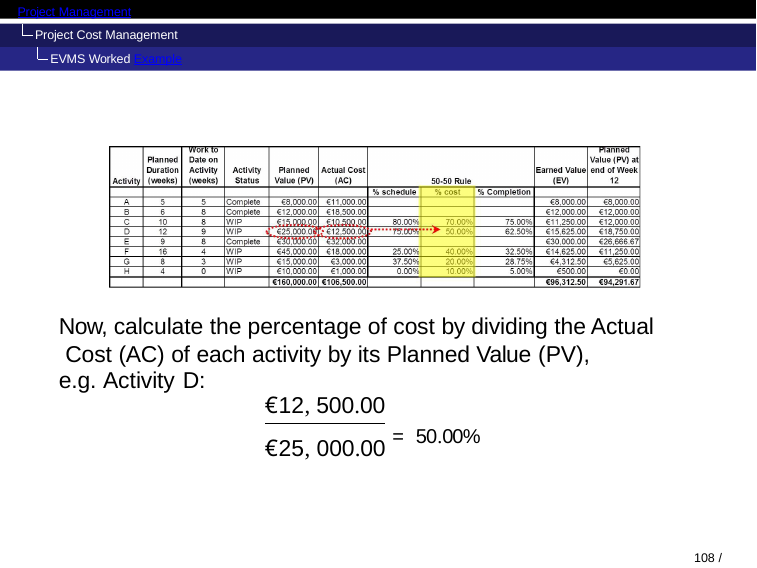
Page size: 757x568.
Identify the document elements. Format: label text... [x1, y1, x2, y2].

text_box [186, 23, 756, 47]
text_box 108 / 128 [687, 548, 746, 568]
text_box [109, 146, 641, 288]
text_box [0, 23, 33, 47]
text_box Project Management [0, 0, 756, 19]
text_box Project Cost Management EVMS Worked Example [33, 16, 186, 66]
text_box [0, 47, 756, 71]
text_box Now, calculate the percentage of cost by dividing the Actual Cost (AC) of each activity by its Planned Value (PV), e.g. Activity D: €12, 500.00 €25, 000.00 = 50.00% [54, 310, 662, 463]
